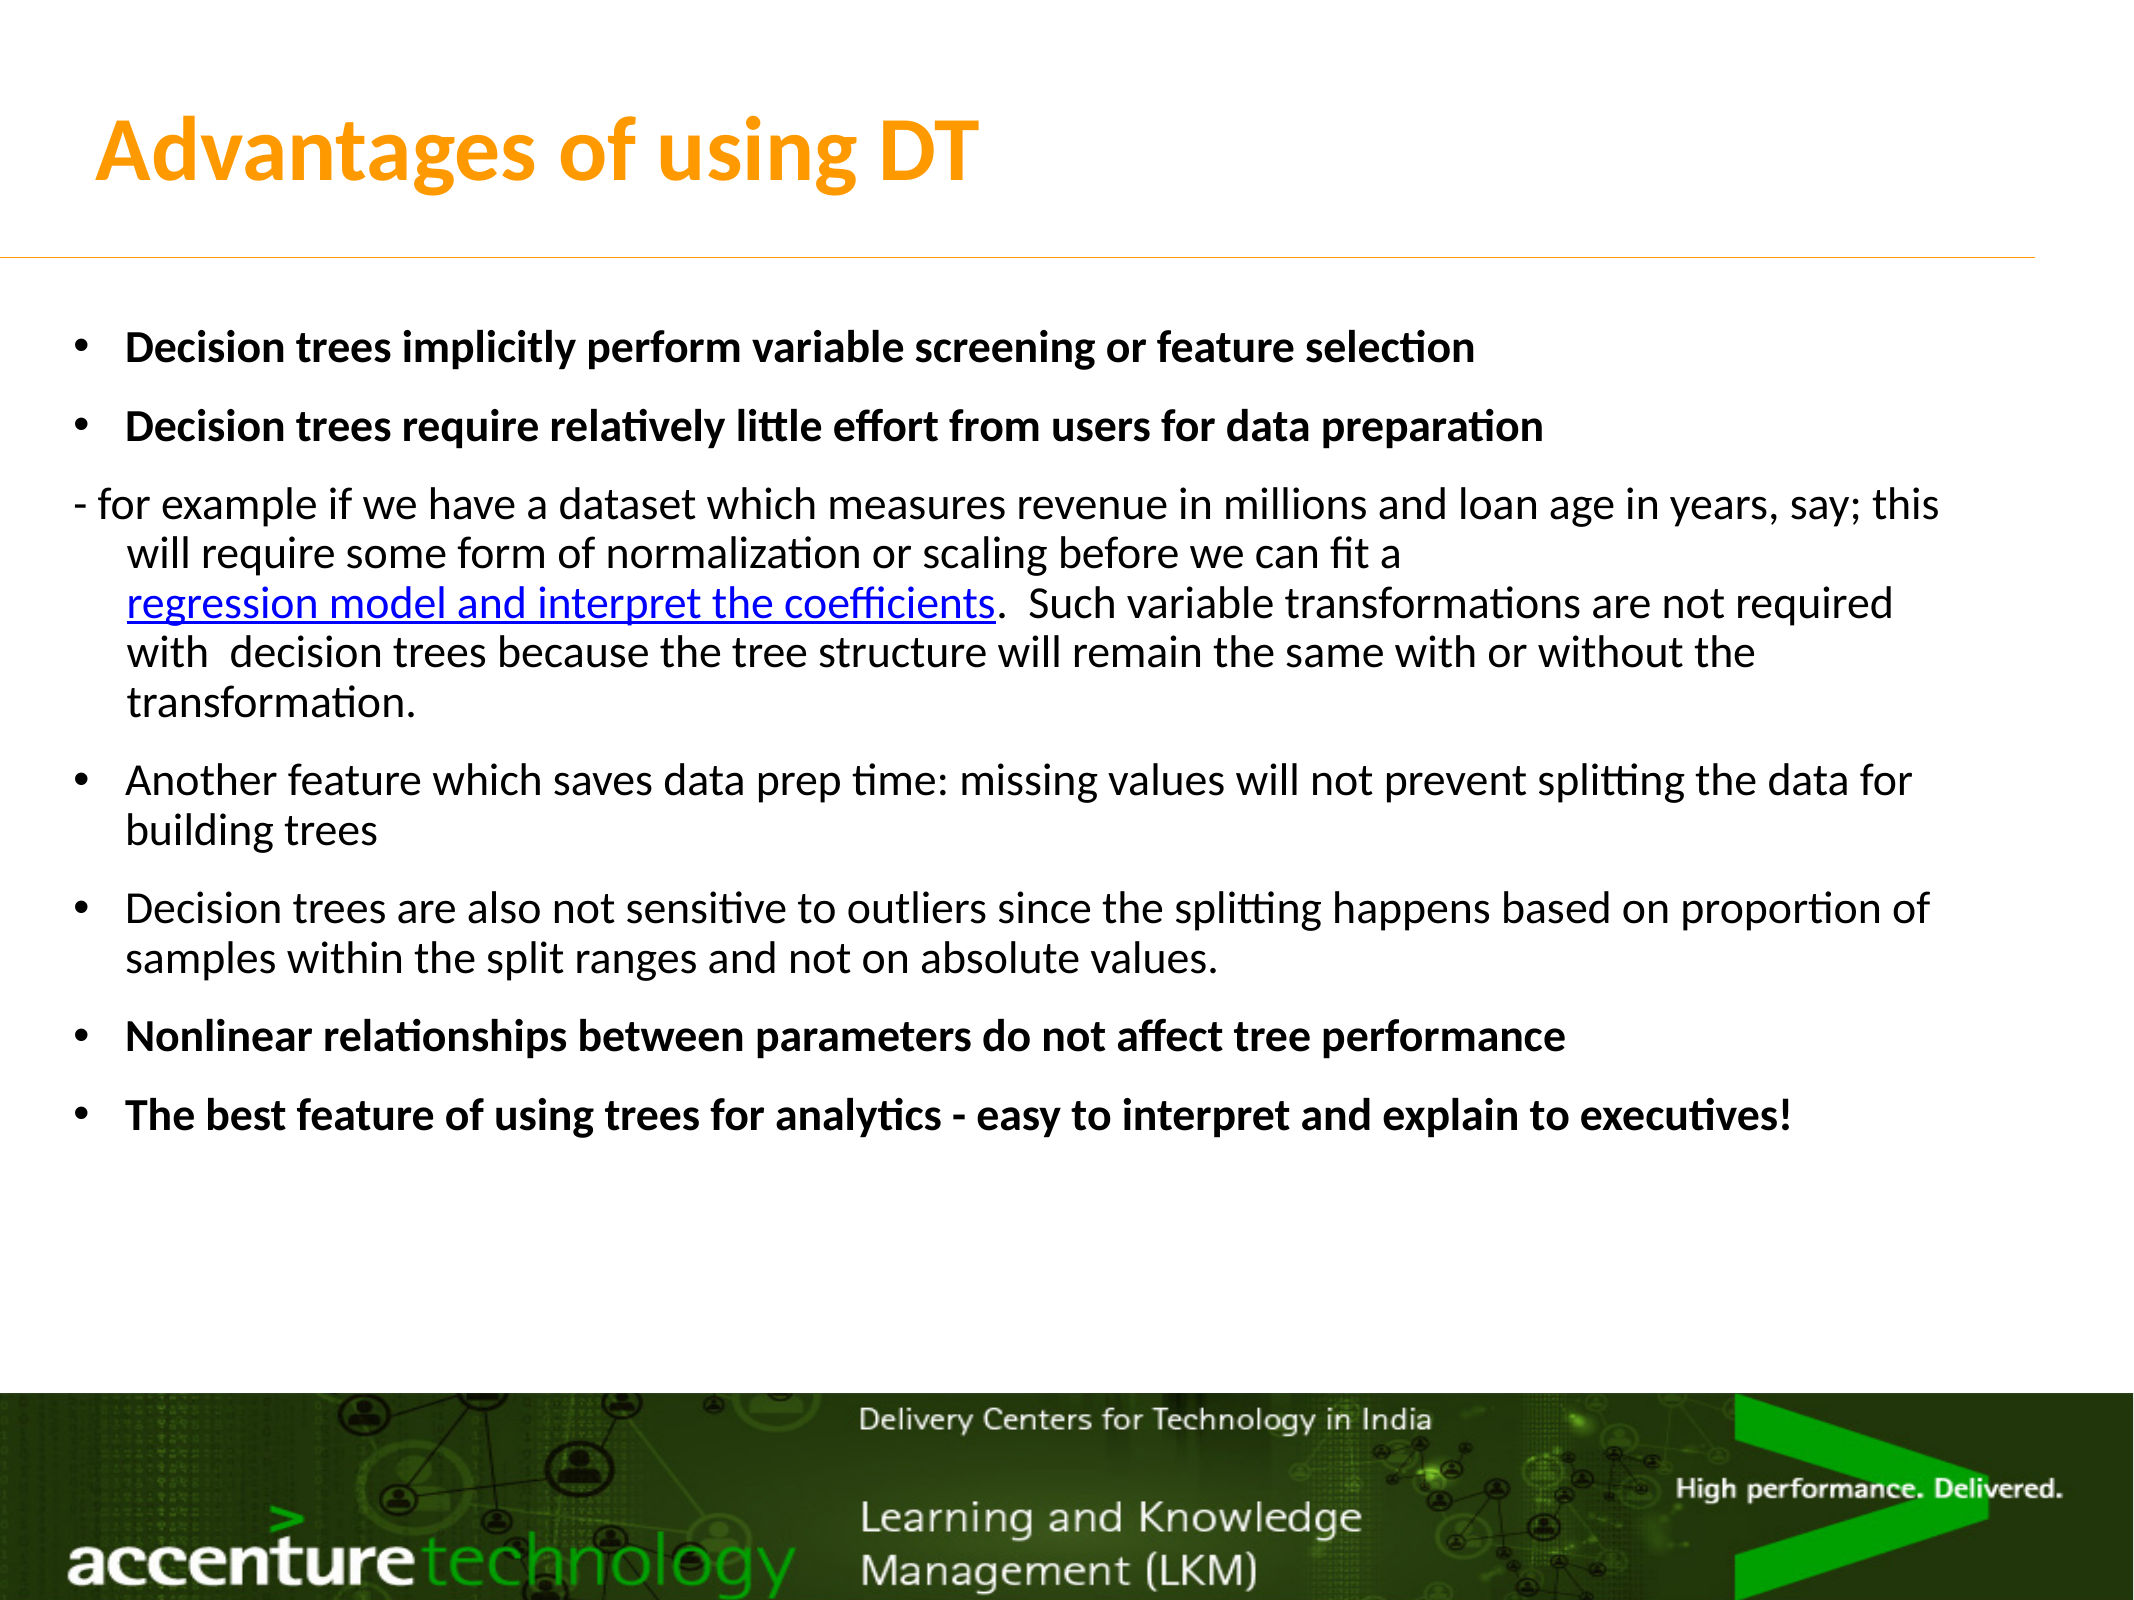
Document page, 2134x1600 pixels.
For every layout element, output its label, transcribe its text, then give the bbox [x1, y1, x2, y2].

list Decision trees implicitly perform variable screening or feature selection Decision trees require relatively little effort from users for data preparation - for example if we have a dataset which measures revenue in millions and loan age in years, say; this will require some form of normalization or scaling before we can fit a regression model and interpret the coefficients. Such variable transformations are not required with decision trees because the tree structure will remain the same with or without the transformation. Another feature which saves data prep time: missing values will not prevent splitting the data for building trees Decision trees are also not sensitive to outliers since the splitting happens based on proportion of samples within the split ranges and not on absolute values. Nonlinear relationships between parameters do not affect tree performance The best feature of using trees for analytics - easy to interpret and explain to executives! [62, 311, 1999, 1289]
picture [0, 1393, 2134, 1600]
title Advantages of using DT [95, 78, 1487, 202]
